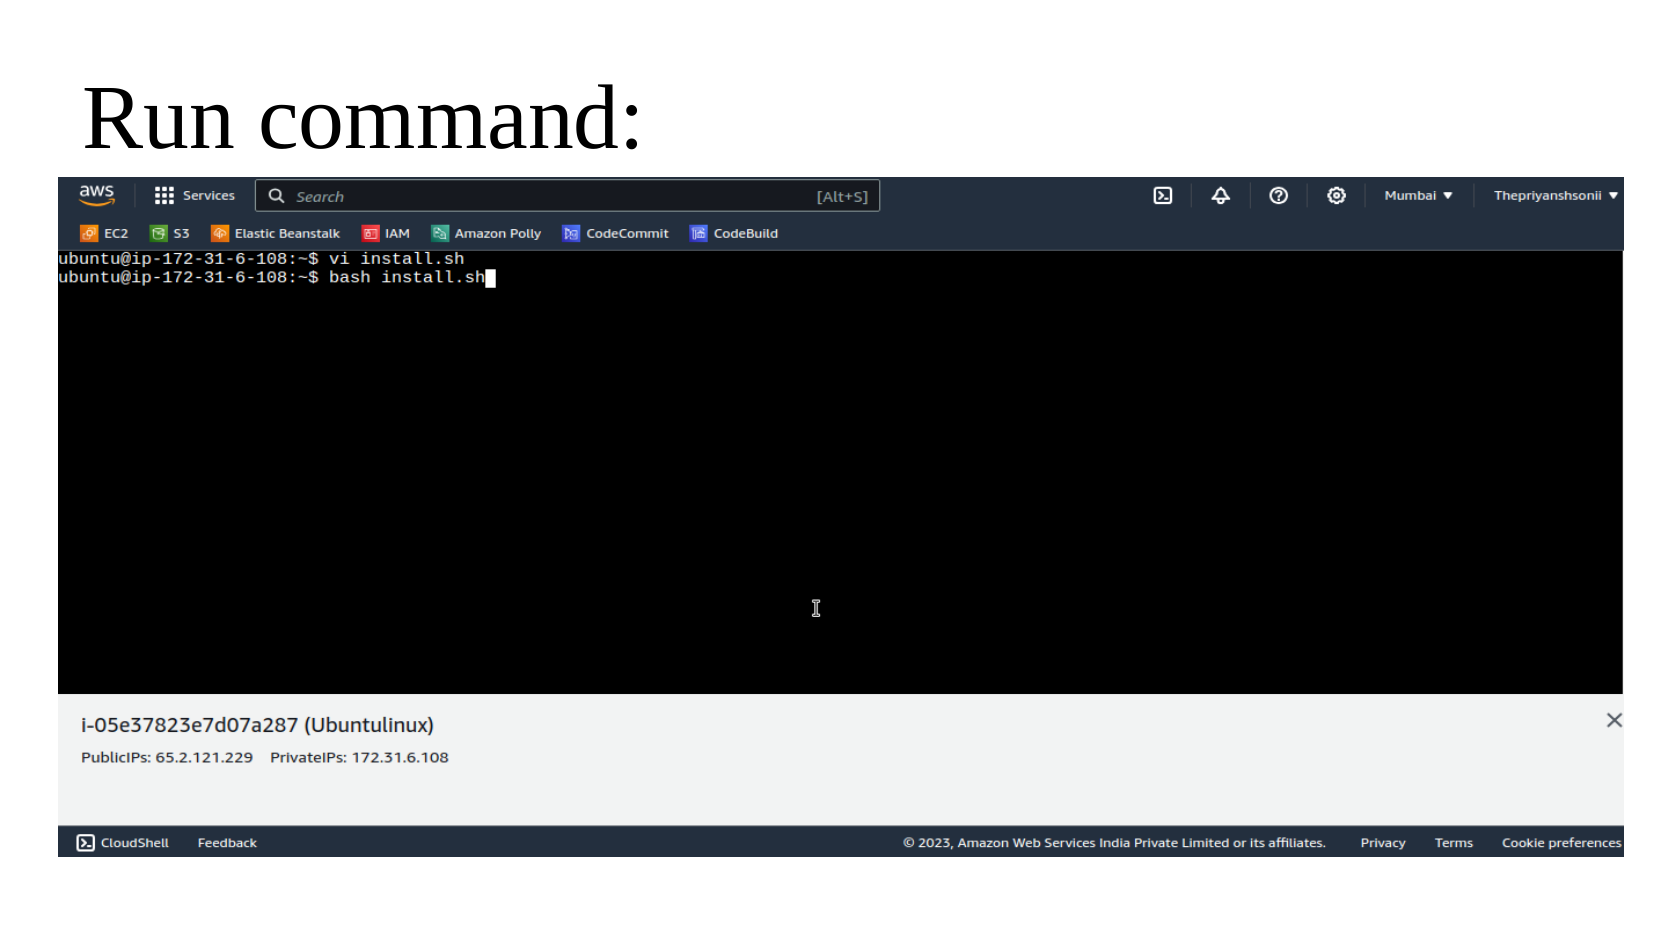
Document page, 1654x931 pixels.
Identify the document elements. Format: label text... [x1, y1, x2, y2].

picture [58, 177, 1624, 857]
title Run command: [82, 36, 1571, 177]
